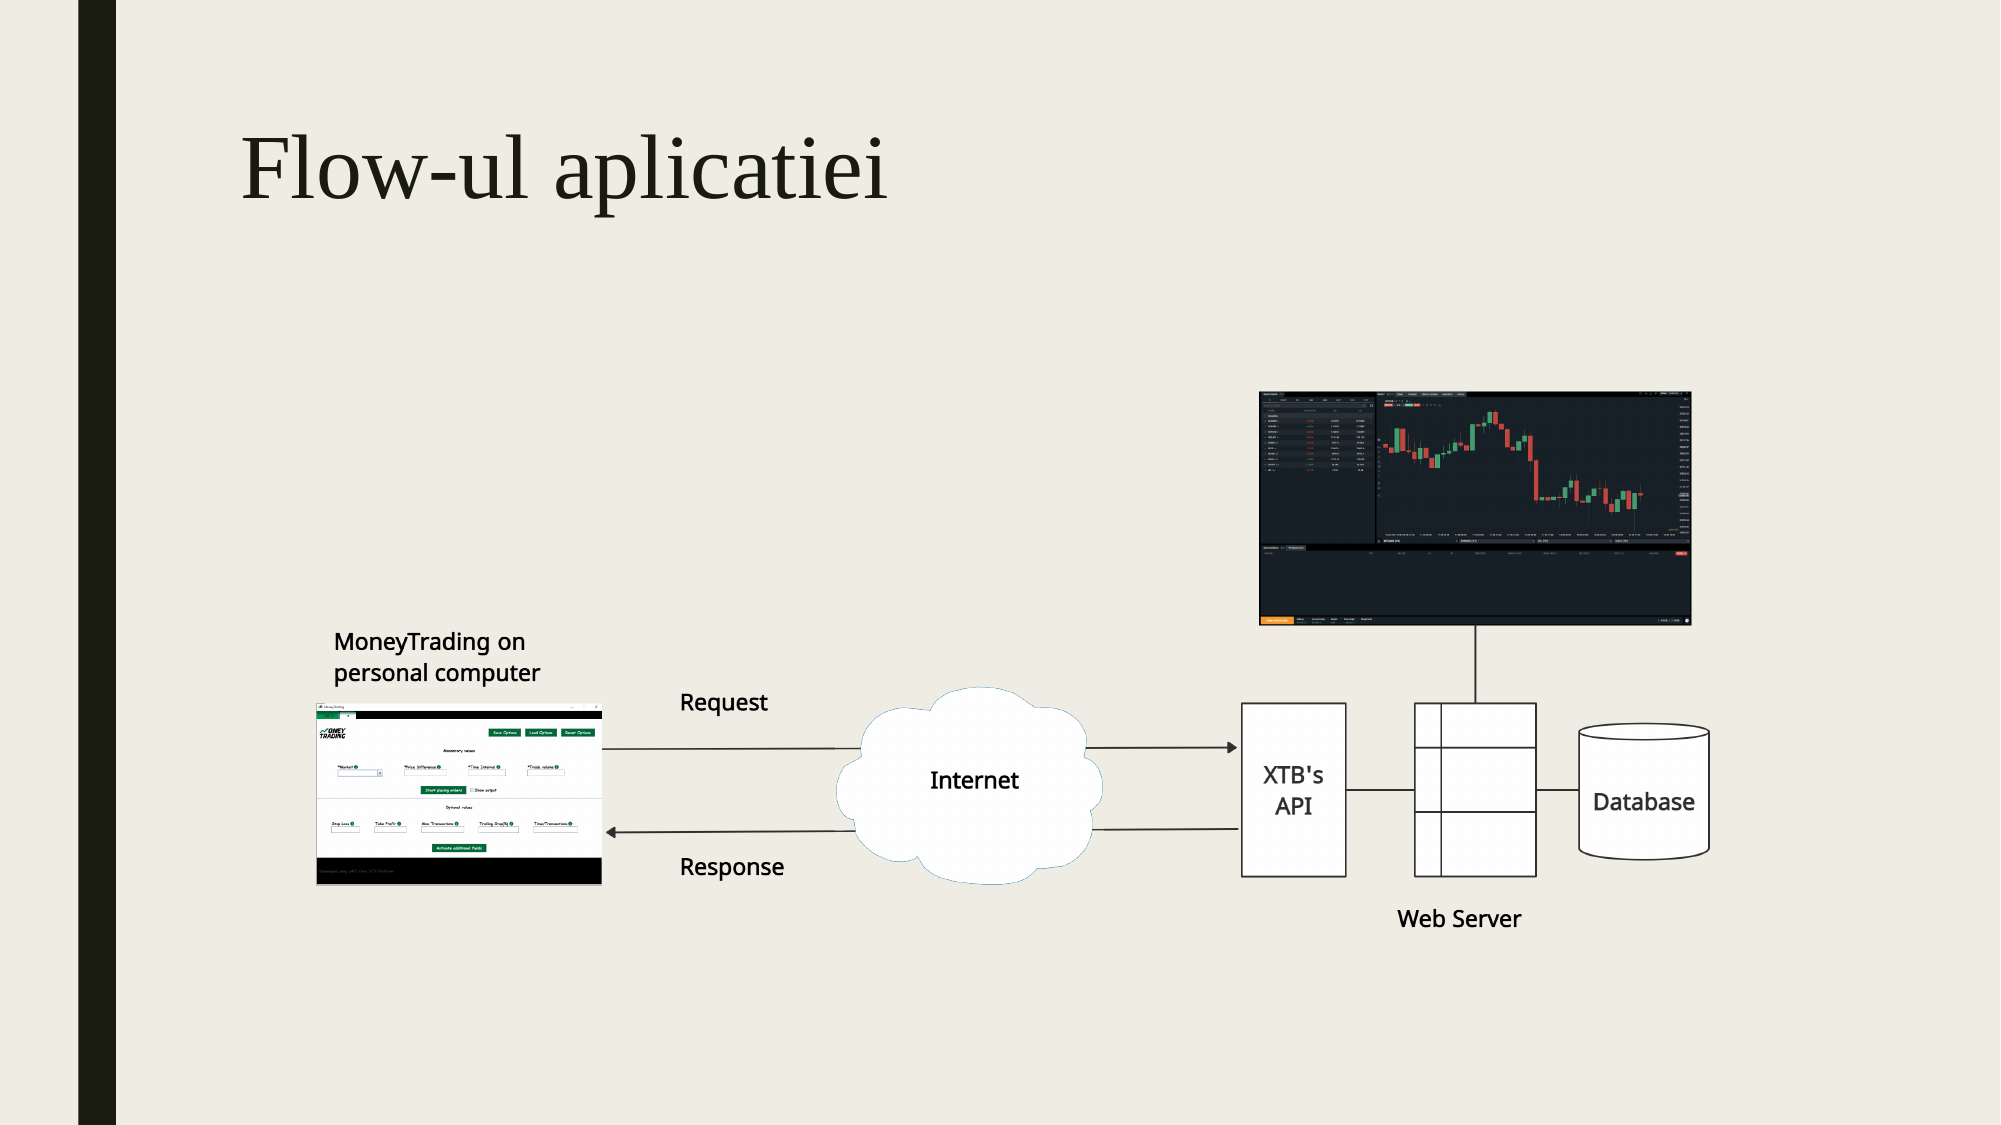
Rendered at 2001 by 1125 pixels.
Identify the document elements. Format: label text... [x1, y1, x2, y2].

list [299, 374, 1726, 963]
title Flow-ul aplicatiei [225, 112, 1800, 357]
